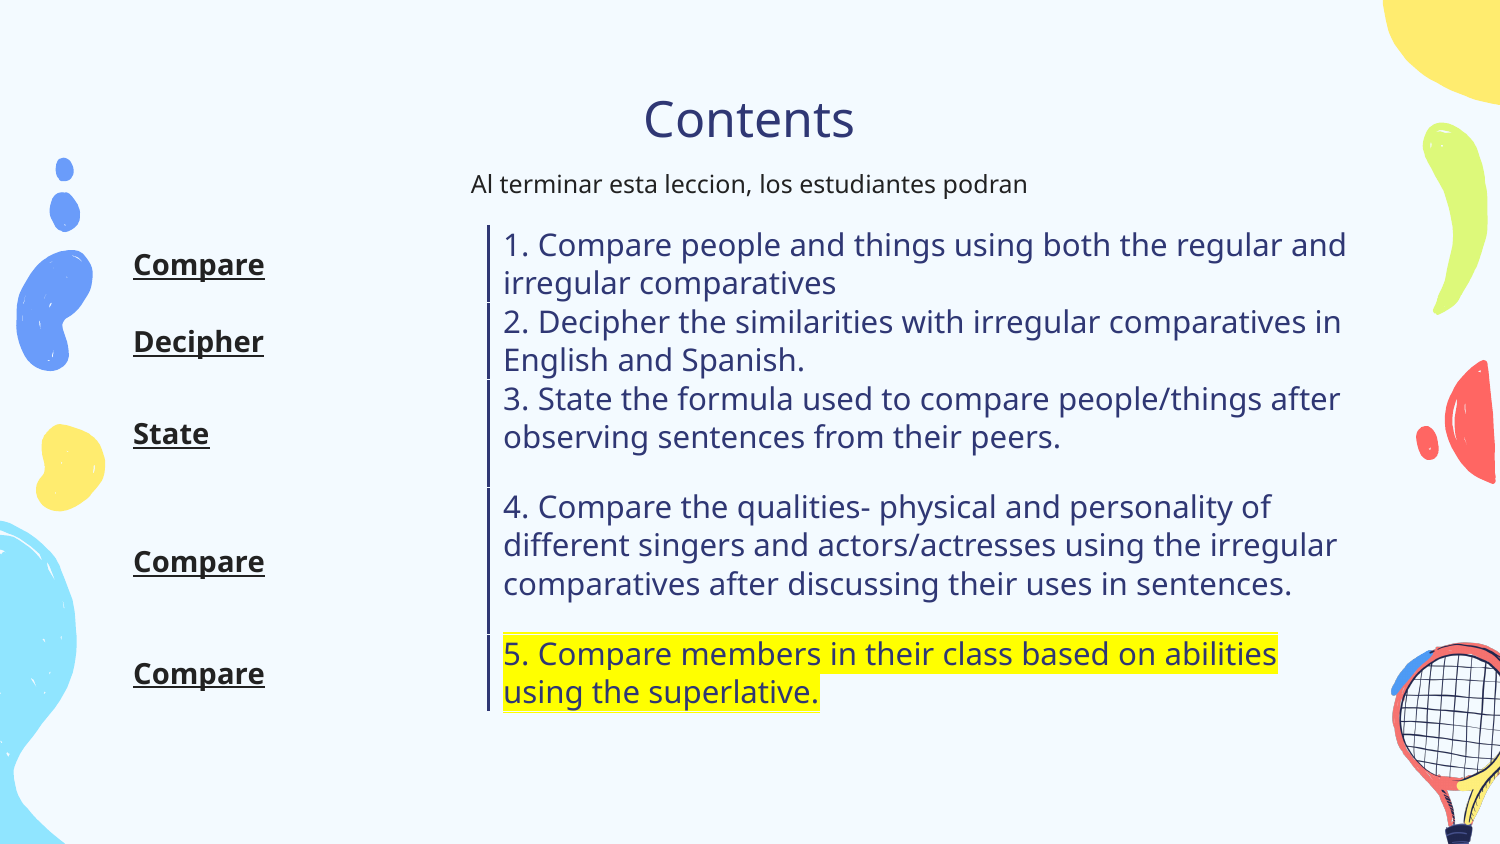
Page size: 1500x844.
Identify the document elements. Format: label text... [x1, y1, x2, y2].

table_cell 3. State the formula used to compare people/things after observing sentences from their peers. [490, 380, 1381, 487]
table_header 1. Compare people and things using both the regular and irregular comparatives [490, 226, 1381, 302]
table_header Compare [119, 226, 487, 302]
table_cell 2. Decipher the similarities with irregular comparatives in English and Spanish. [490, 303, 1381, 379]
list Al terminar esta leccion, los estudiantes podran [118, 149, 1382, 205]
table_cell State [119, 380, 487, 487]
table_cell Compare [119, 635, 487, 711]
table_cell 4. Compare the qualities- physical and personality of different singers and actors/actresses using the irregular comparatives after discussing their uses in sentences. [490, 488, 1381, 634]
table_cell Decipher [119, 303, 487, 379]
table_cell Compare [119, 488, 487, 634]
title Contents [118, 72, 1382, 149]
table_cell 5. Compare members in their class based on abilities using the superlative. [490, 635, 1381, 711]
picture [1373, 618, 1500, 844]
